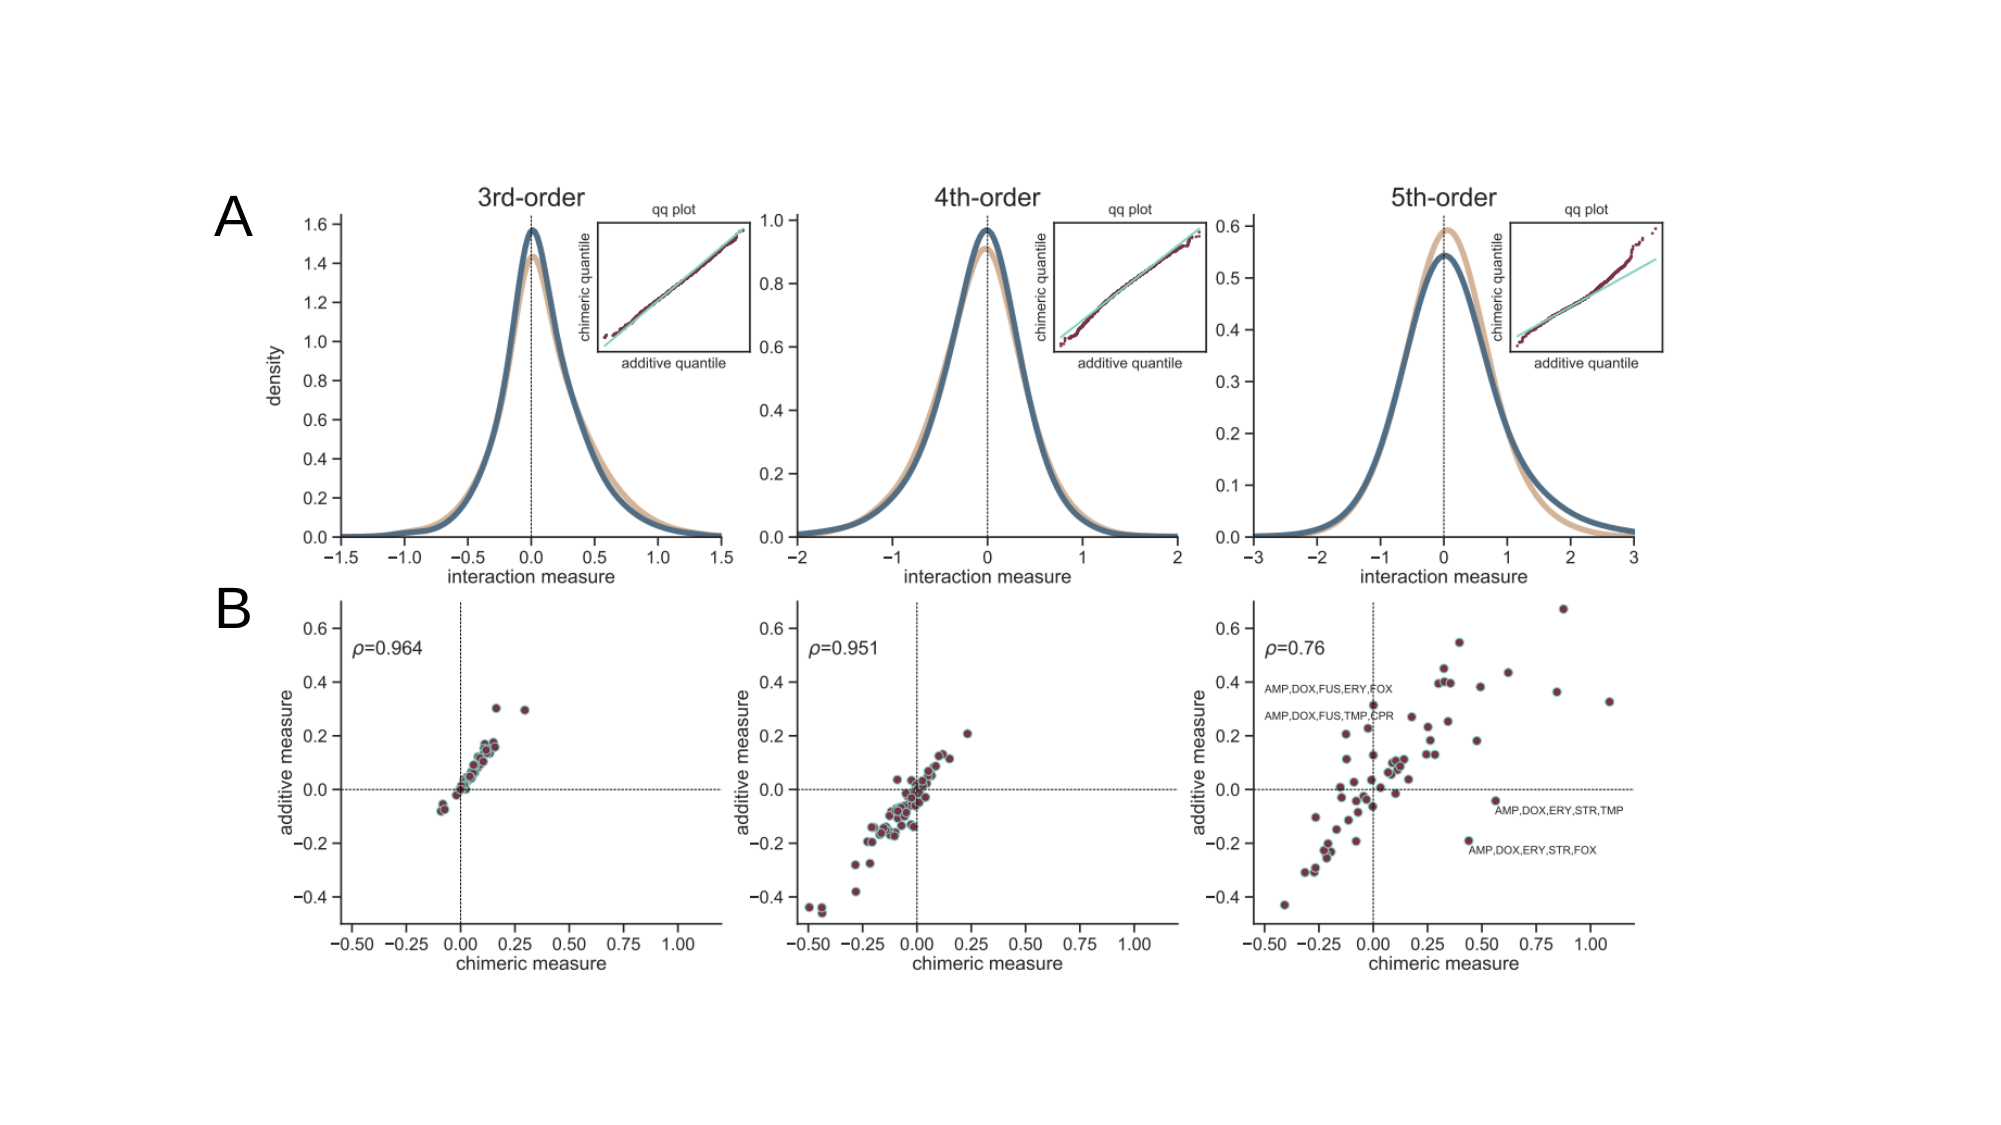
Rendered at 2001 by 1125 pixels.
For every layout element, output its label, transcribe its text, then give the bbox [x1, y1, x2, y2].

text_box B [199, 562, 256, 648]
text_box A [199, 170, 268, 256]
picture [256, 177, 1671, 982]
